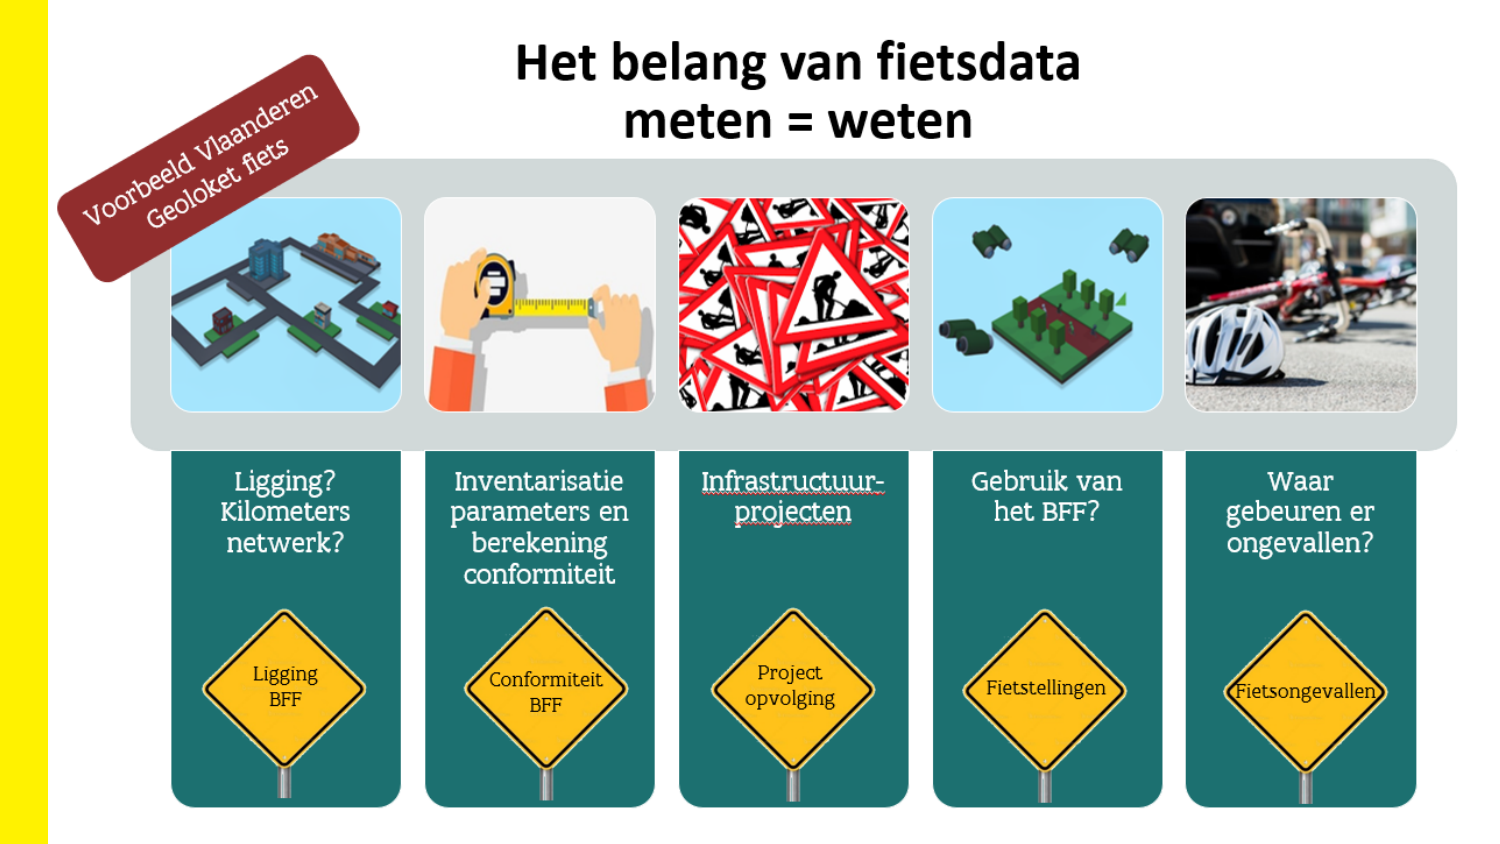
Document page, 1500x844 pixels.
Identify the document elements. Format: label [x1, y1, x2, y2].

picture [55, 32, 1477, 811]
